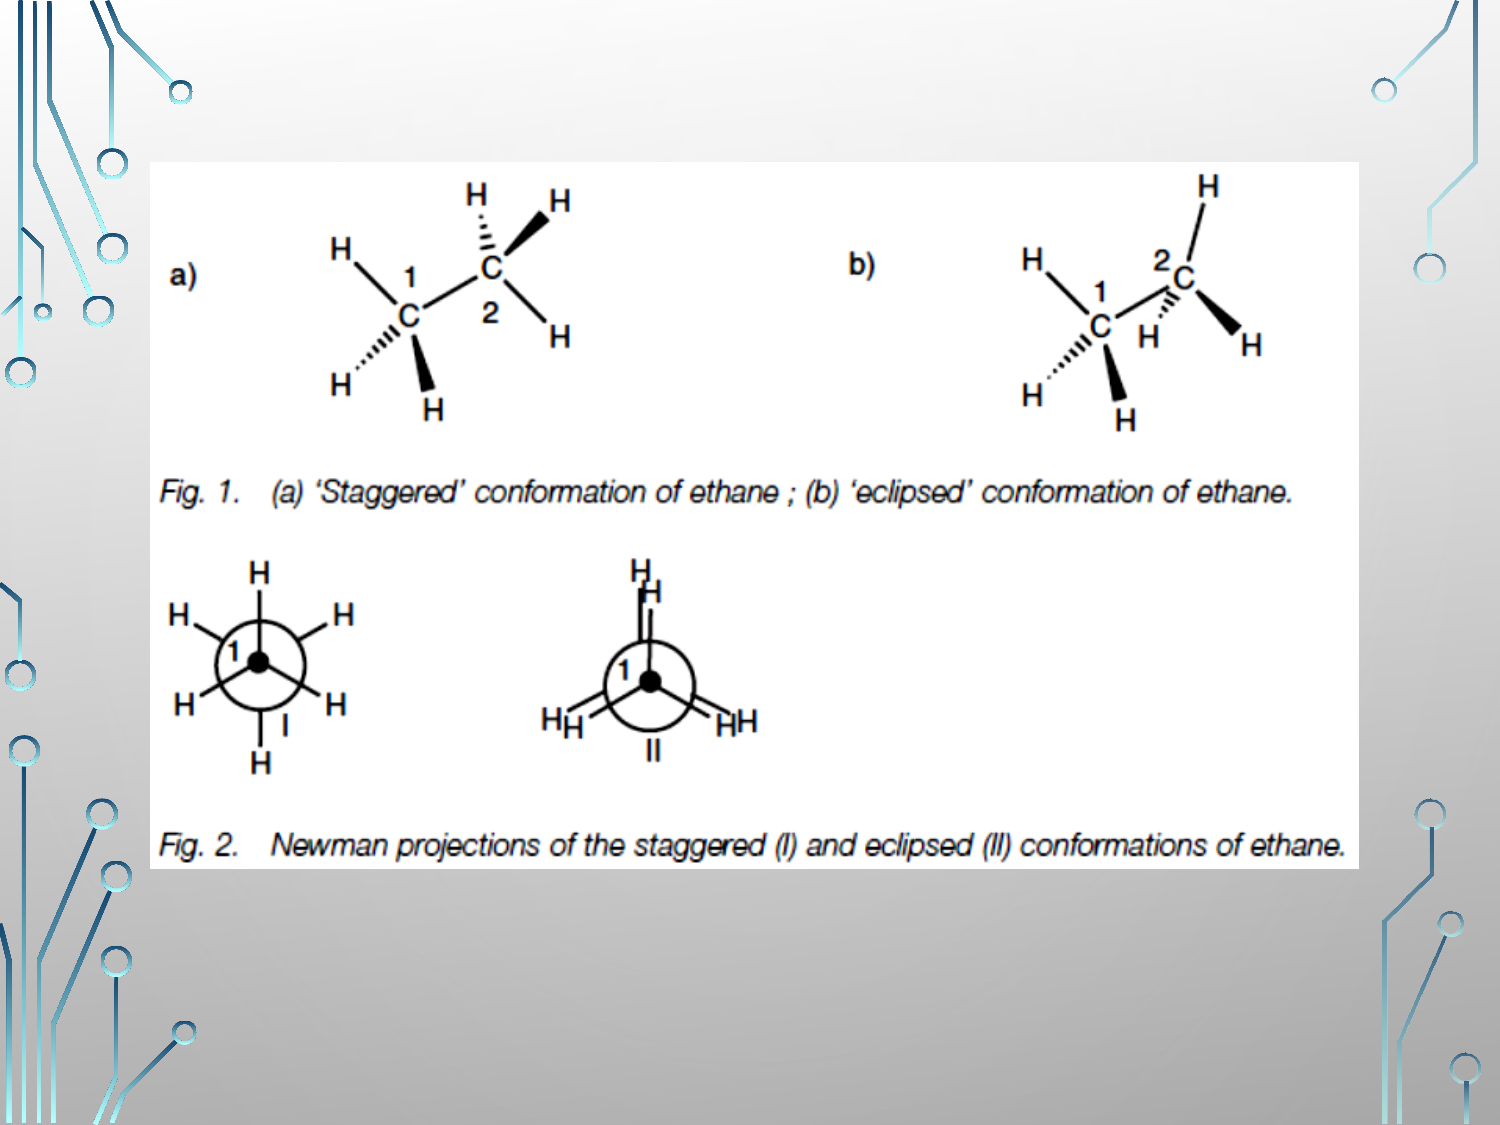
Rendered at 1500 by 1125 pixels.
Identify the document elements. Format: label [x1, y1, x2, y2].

picture [149, 162, 1359, 870]
